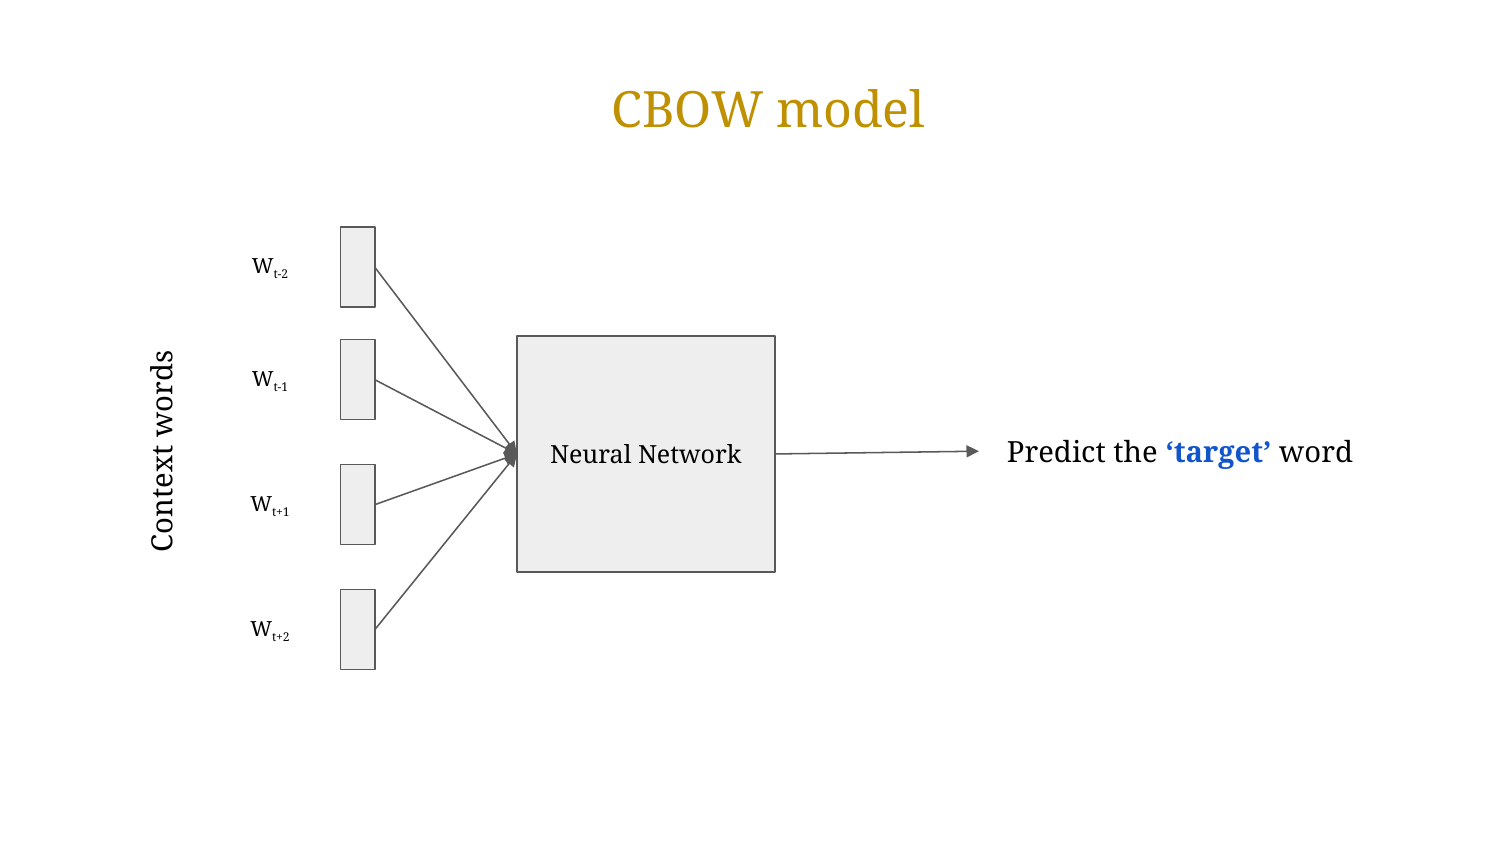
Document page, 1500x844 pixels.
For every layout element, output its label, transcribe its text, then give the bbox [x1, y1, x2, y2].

text_box Wt+1 [218, 484, 322, 526]
text_box Wt-2 [218, 246, 322, 288]
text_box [374, 266, 518, 379]
text_box Neural Network [523, 335, 776, 573]
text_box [374, 379, 518, 452]
text_box [340, 589, 375, 670]
text_box Context words [128, 199, 194, 704]
text_box [340, 227, 375, 308]
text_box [774, 450, 980, 455]
text_box [340, 464, 369, 545]
text_box [340, 339, 369, 420]
text_box Wt-1 [218, 359, 322, 401]
text_box Wt+2 [218, 609, 322, 651]
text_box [374, 453, 518, 630]
text_box Predict the ‘target’ word [978, 418, 1382, 484]
text_box CBOW model [109, 72, 1427, 143]
